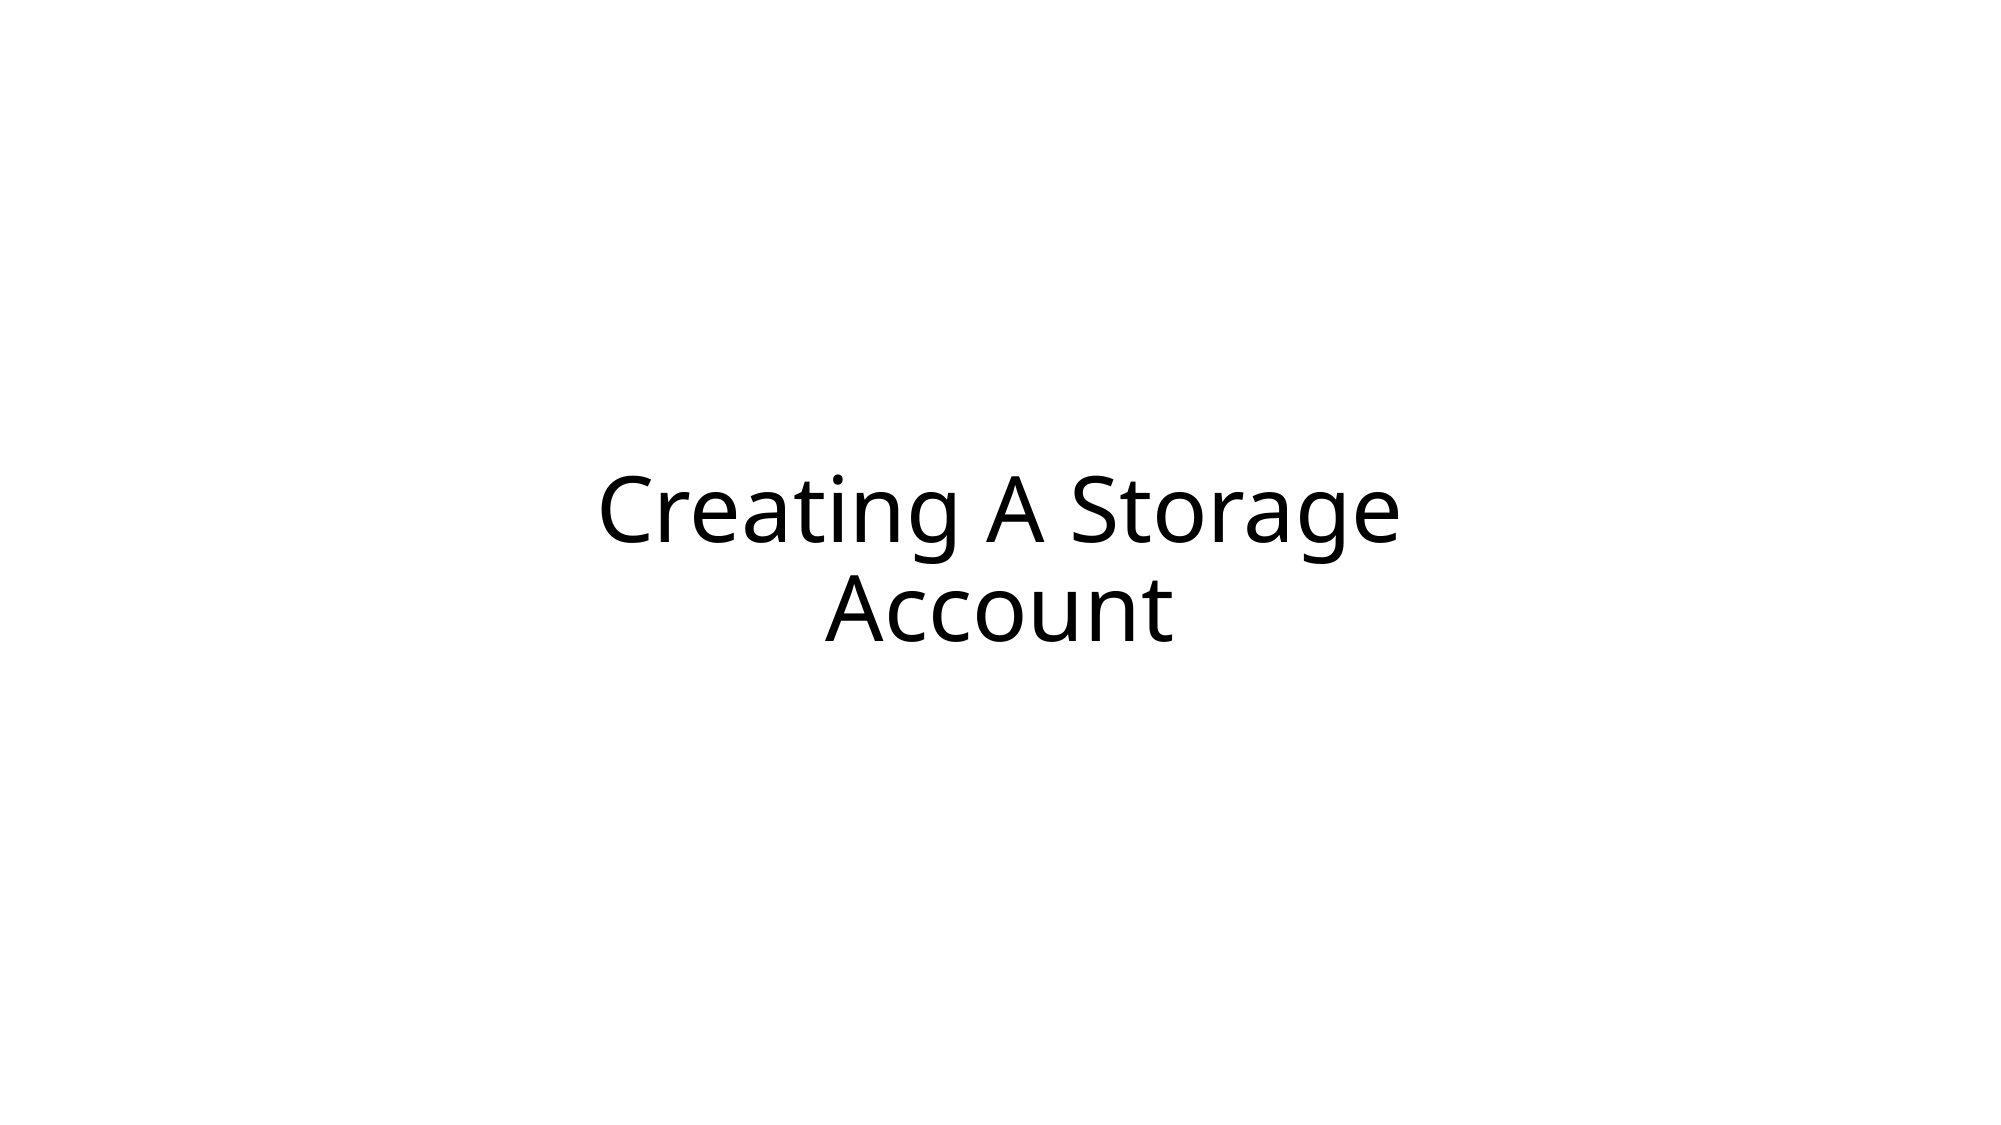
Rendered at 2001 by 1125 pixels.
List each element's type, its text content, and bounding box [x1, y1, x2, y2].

title Creating A Storage Account [468, 453, 1532, 672]
